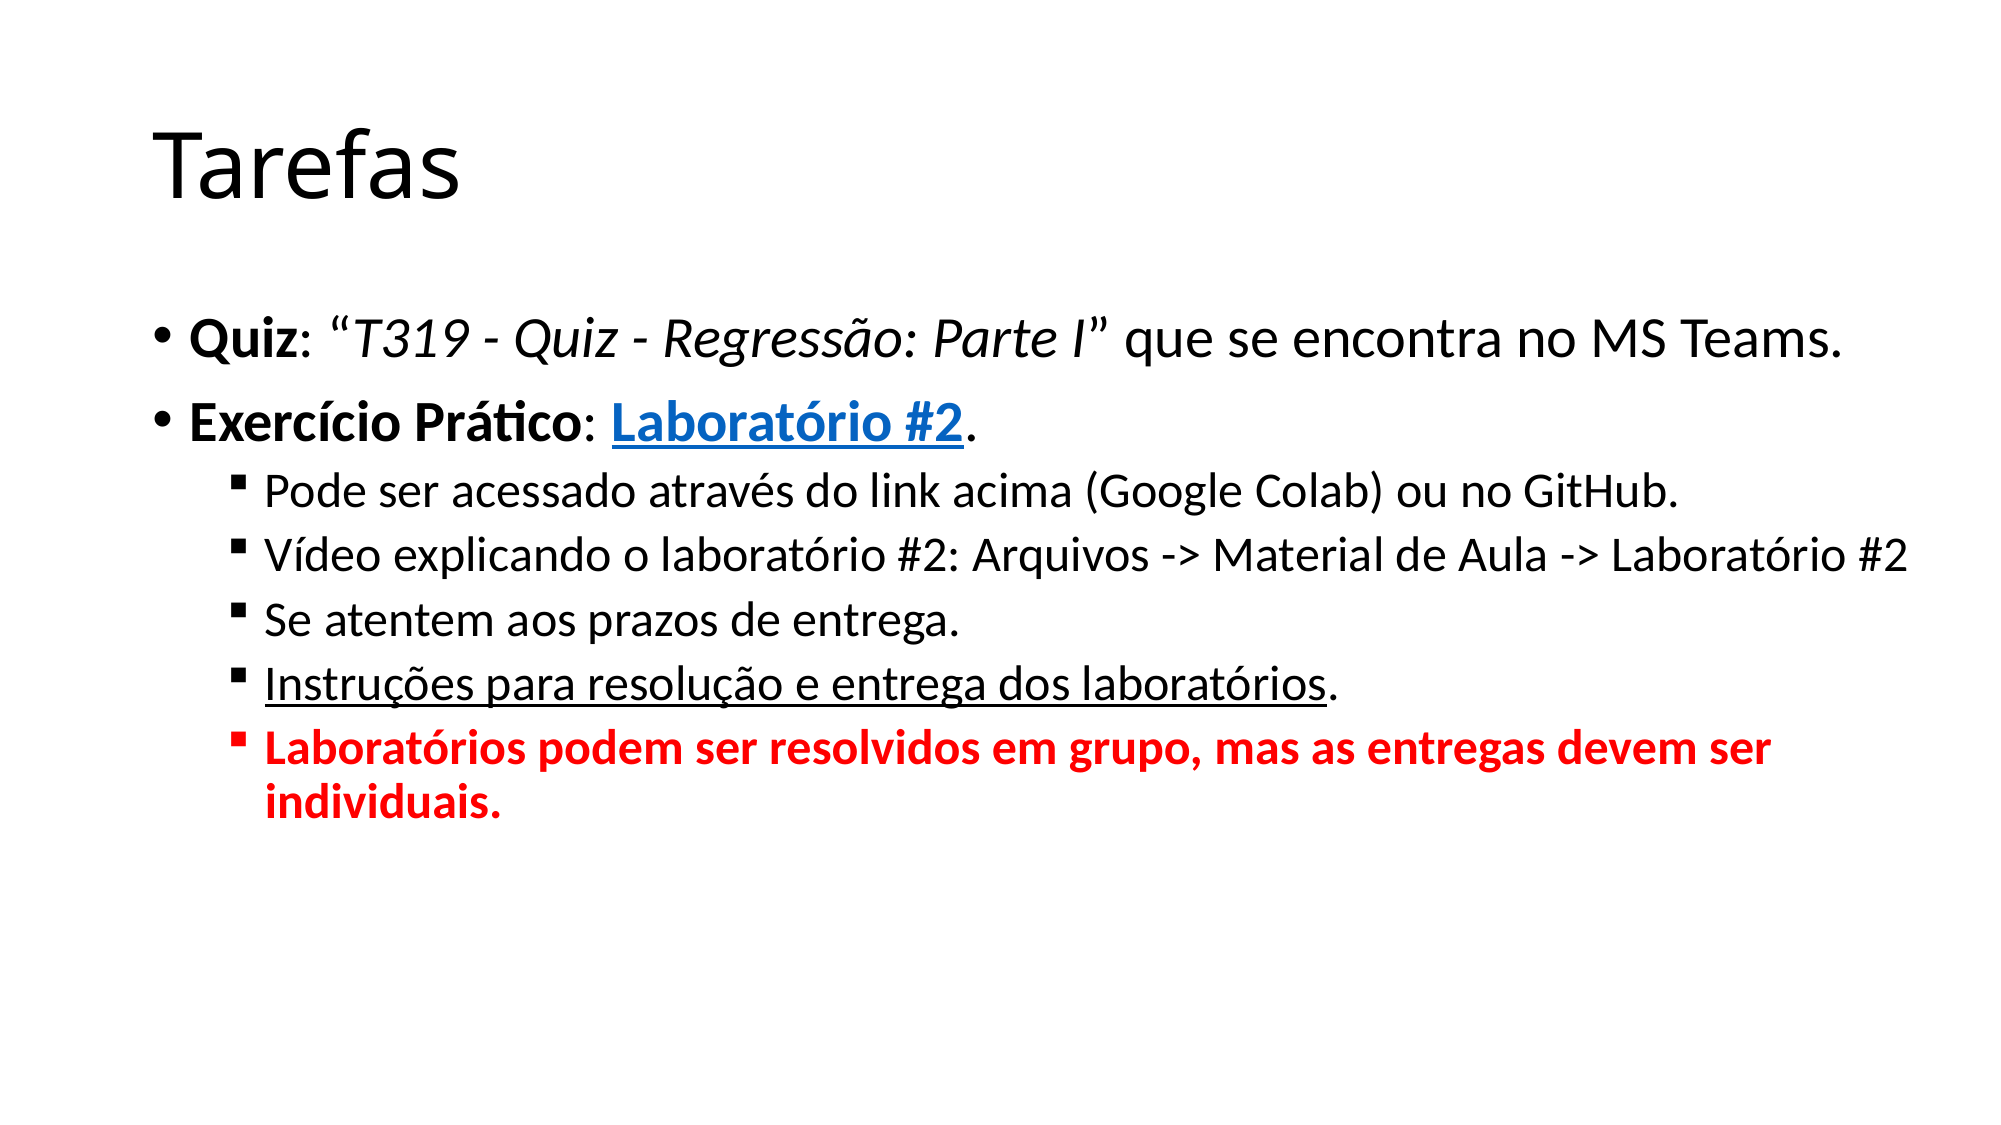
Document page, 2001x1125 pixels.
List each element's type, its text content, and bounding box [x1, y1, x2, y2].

list Quiz: “T319 - Quiz - Regressão: Parte I” que se encontra no MS Teams. Exercício Prático: Laboratório #2. Pode ser acessado através do link acima (Google Colab) ou no GitHub. Vídeo explicando o laboratório #2: Arquivos -> Material de Aula -> Laboratório #2 Se atentem aos prazos de entrega. Instruções para resolução e entrega dos laboratórios. Laboratórios podem ser resolvidos em grupo, mas as entregas devem ser individuais. [137, 299, 1952, 1053]
title Tarefas [137, 59, 1863, 278]
